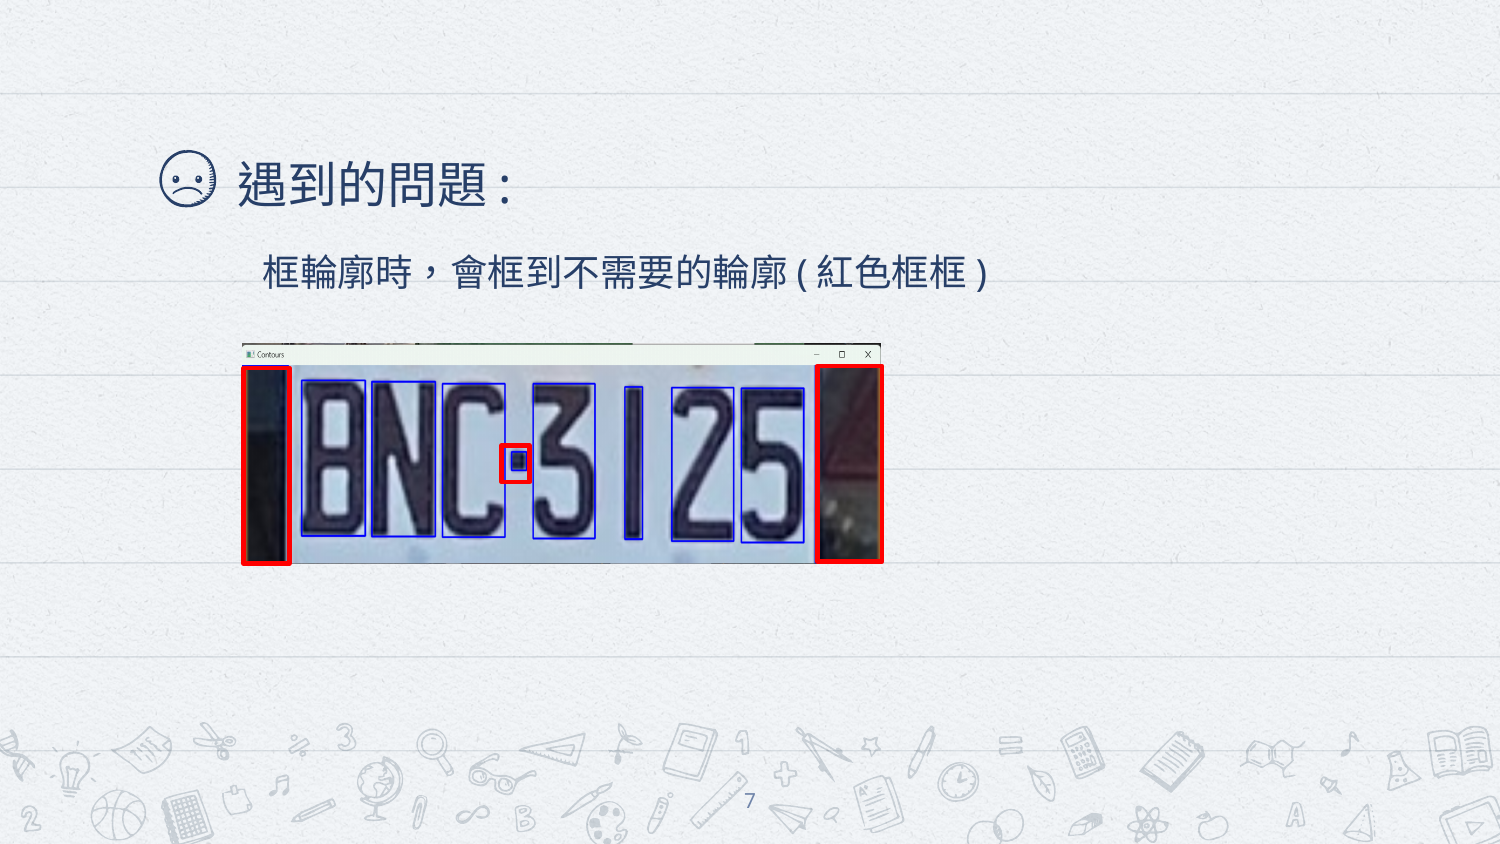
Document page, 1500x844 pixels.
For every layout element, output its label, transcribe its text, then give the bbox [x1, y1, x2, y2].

slide_number 7 [705, 779, 795, 825]
text_box [159, 150, 217, 208]
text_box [241, 343, 883, 564]
list 遇到的問題: 框輪廓時，會框到不需要的輪廓(紅色框框) [168, 123, 1332, 564]
picture [0, 0, 1500, 844]
